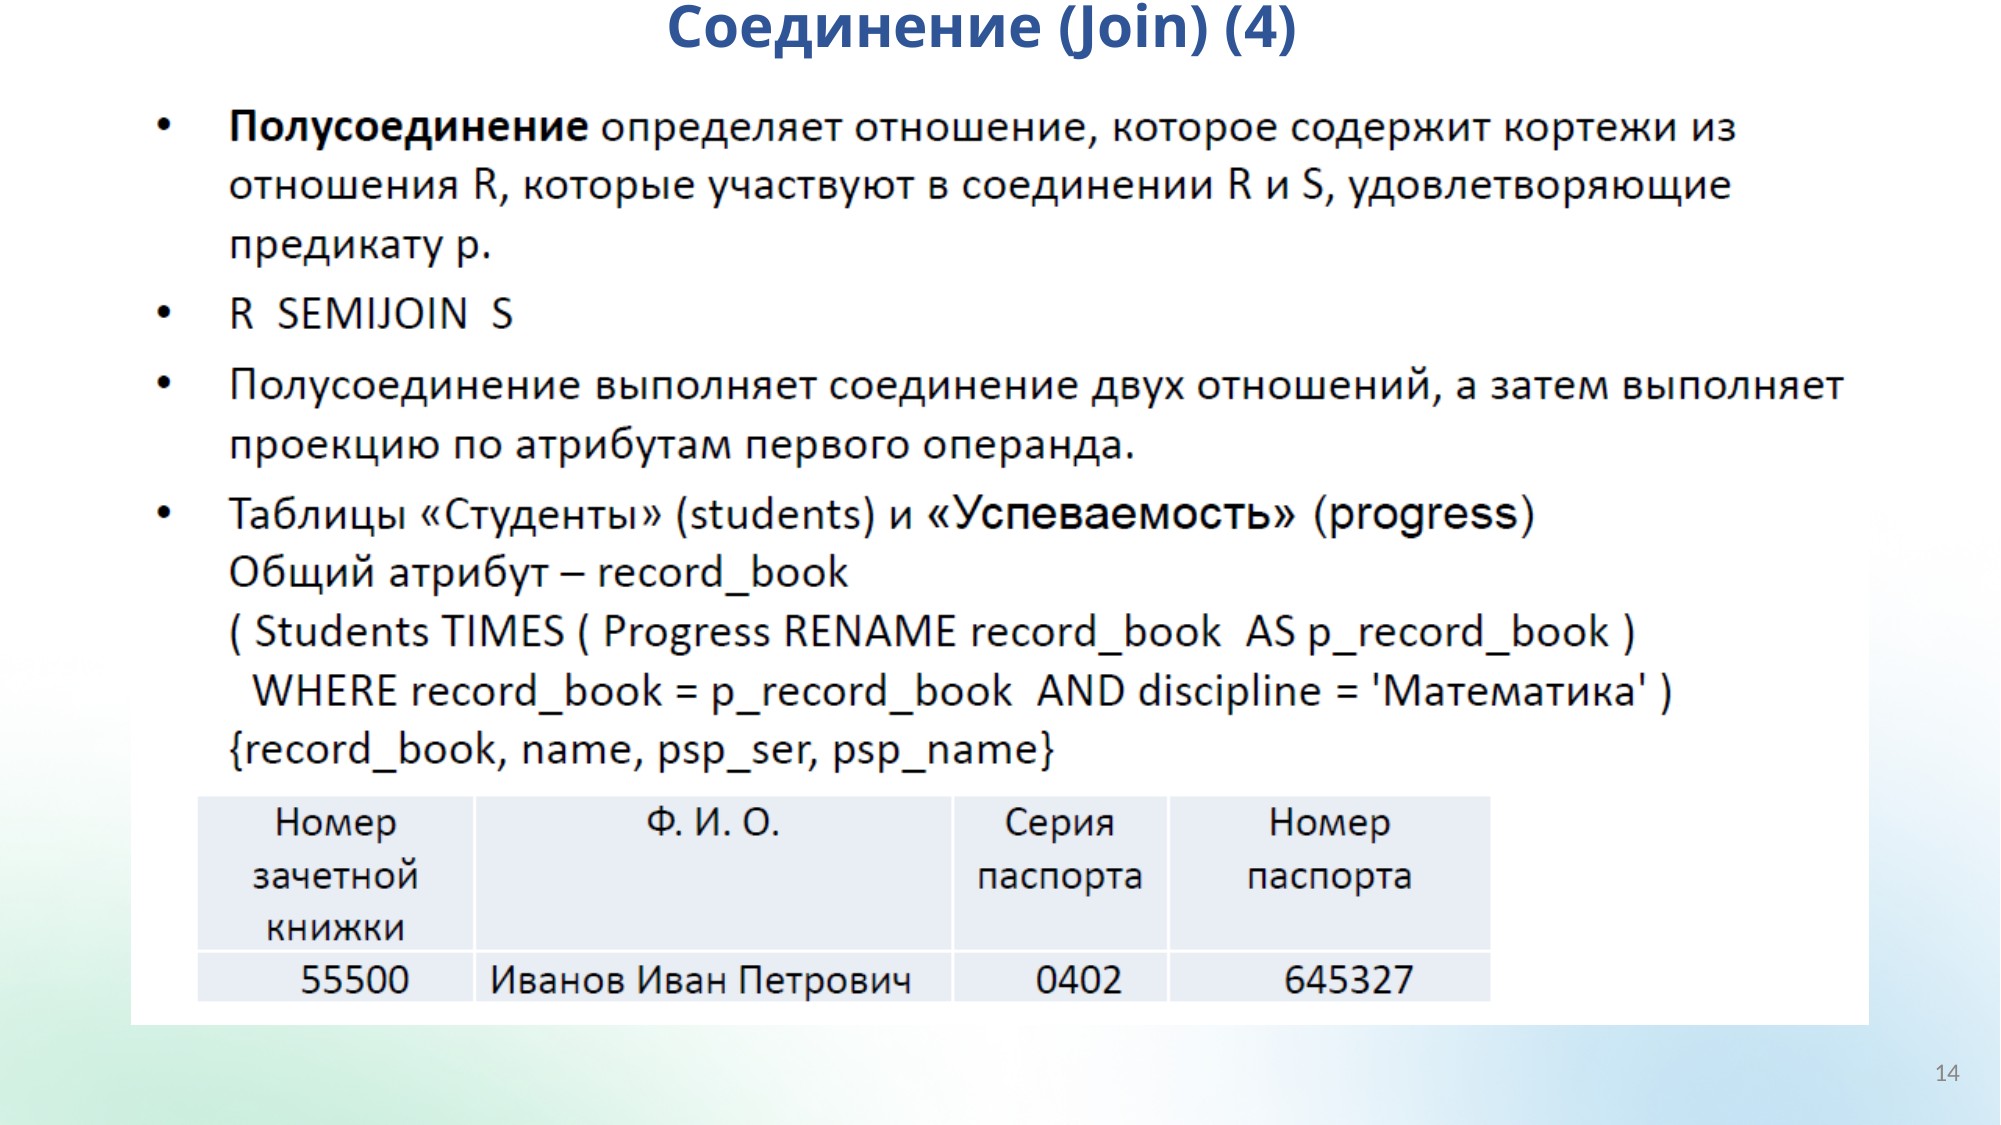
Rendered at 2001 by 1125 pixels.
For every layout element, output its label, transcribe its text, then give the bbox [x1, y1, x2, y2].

text_box Соединение (Join) (4) [297, 26, 1667, 86]
picture [0, 99, 2000, 1125]
